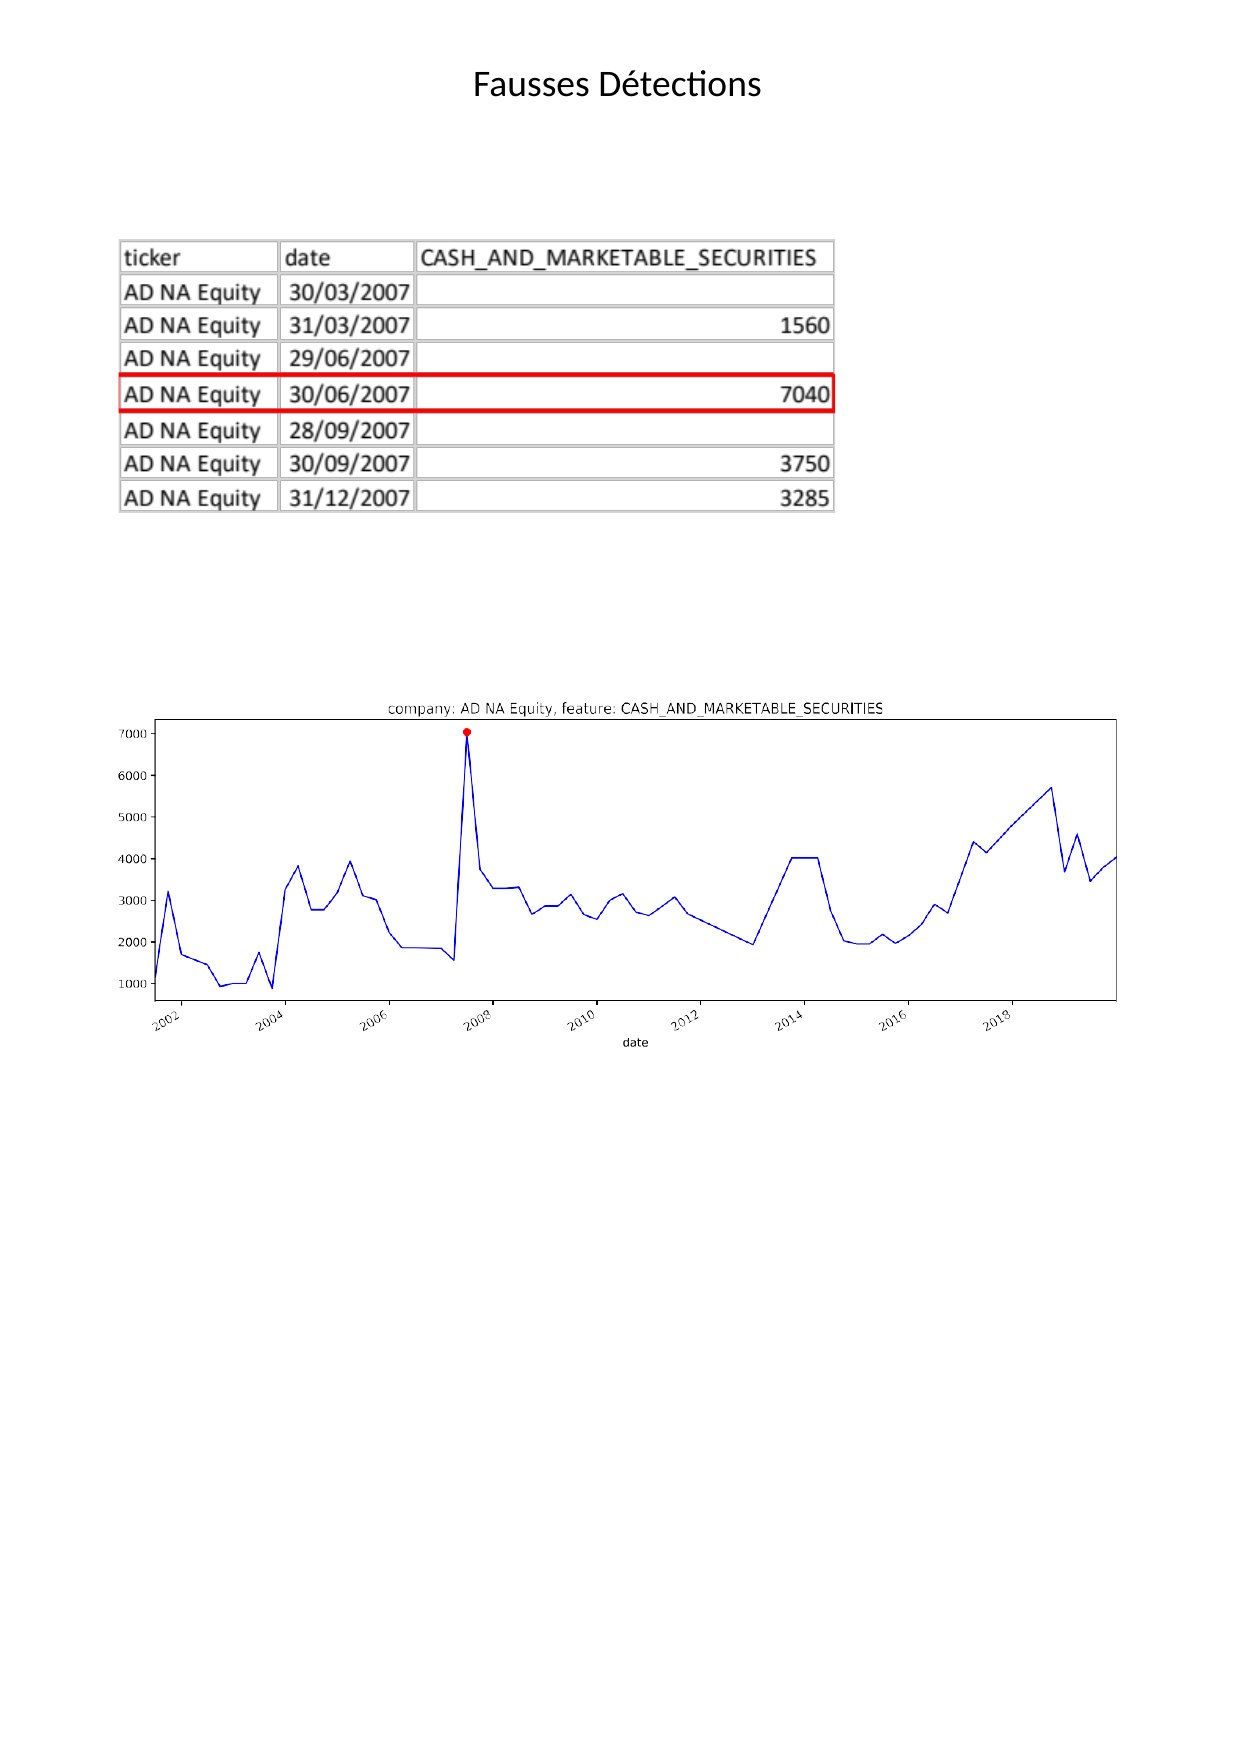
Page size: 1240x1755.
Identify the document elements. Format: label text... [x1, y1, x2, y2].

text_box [118, 239, 836, 513]
text_box [388, 702, 883, 717]
text_box [642, 1040, 648, 1047]
text_box [118, 719, 1117, 1031]
text_box [630, 1040, 636, 1047]
text_box Fausses Détections [73, 52, 1162, 112]
